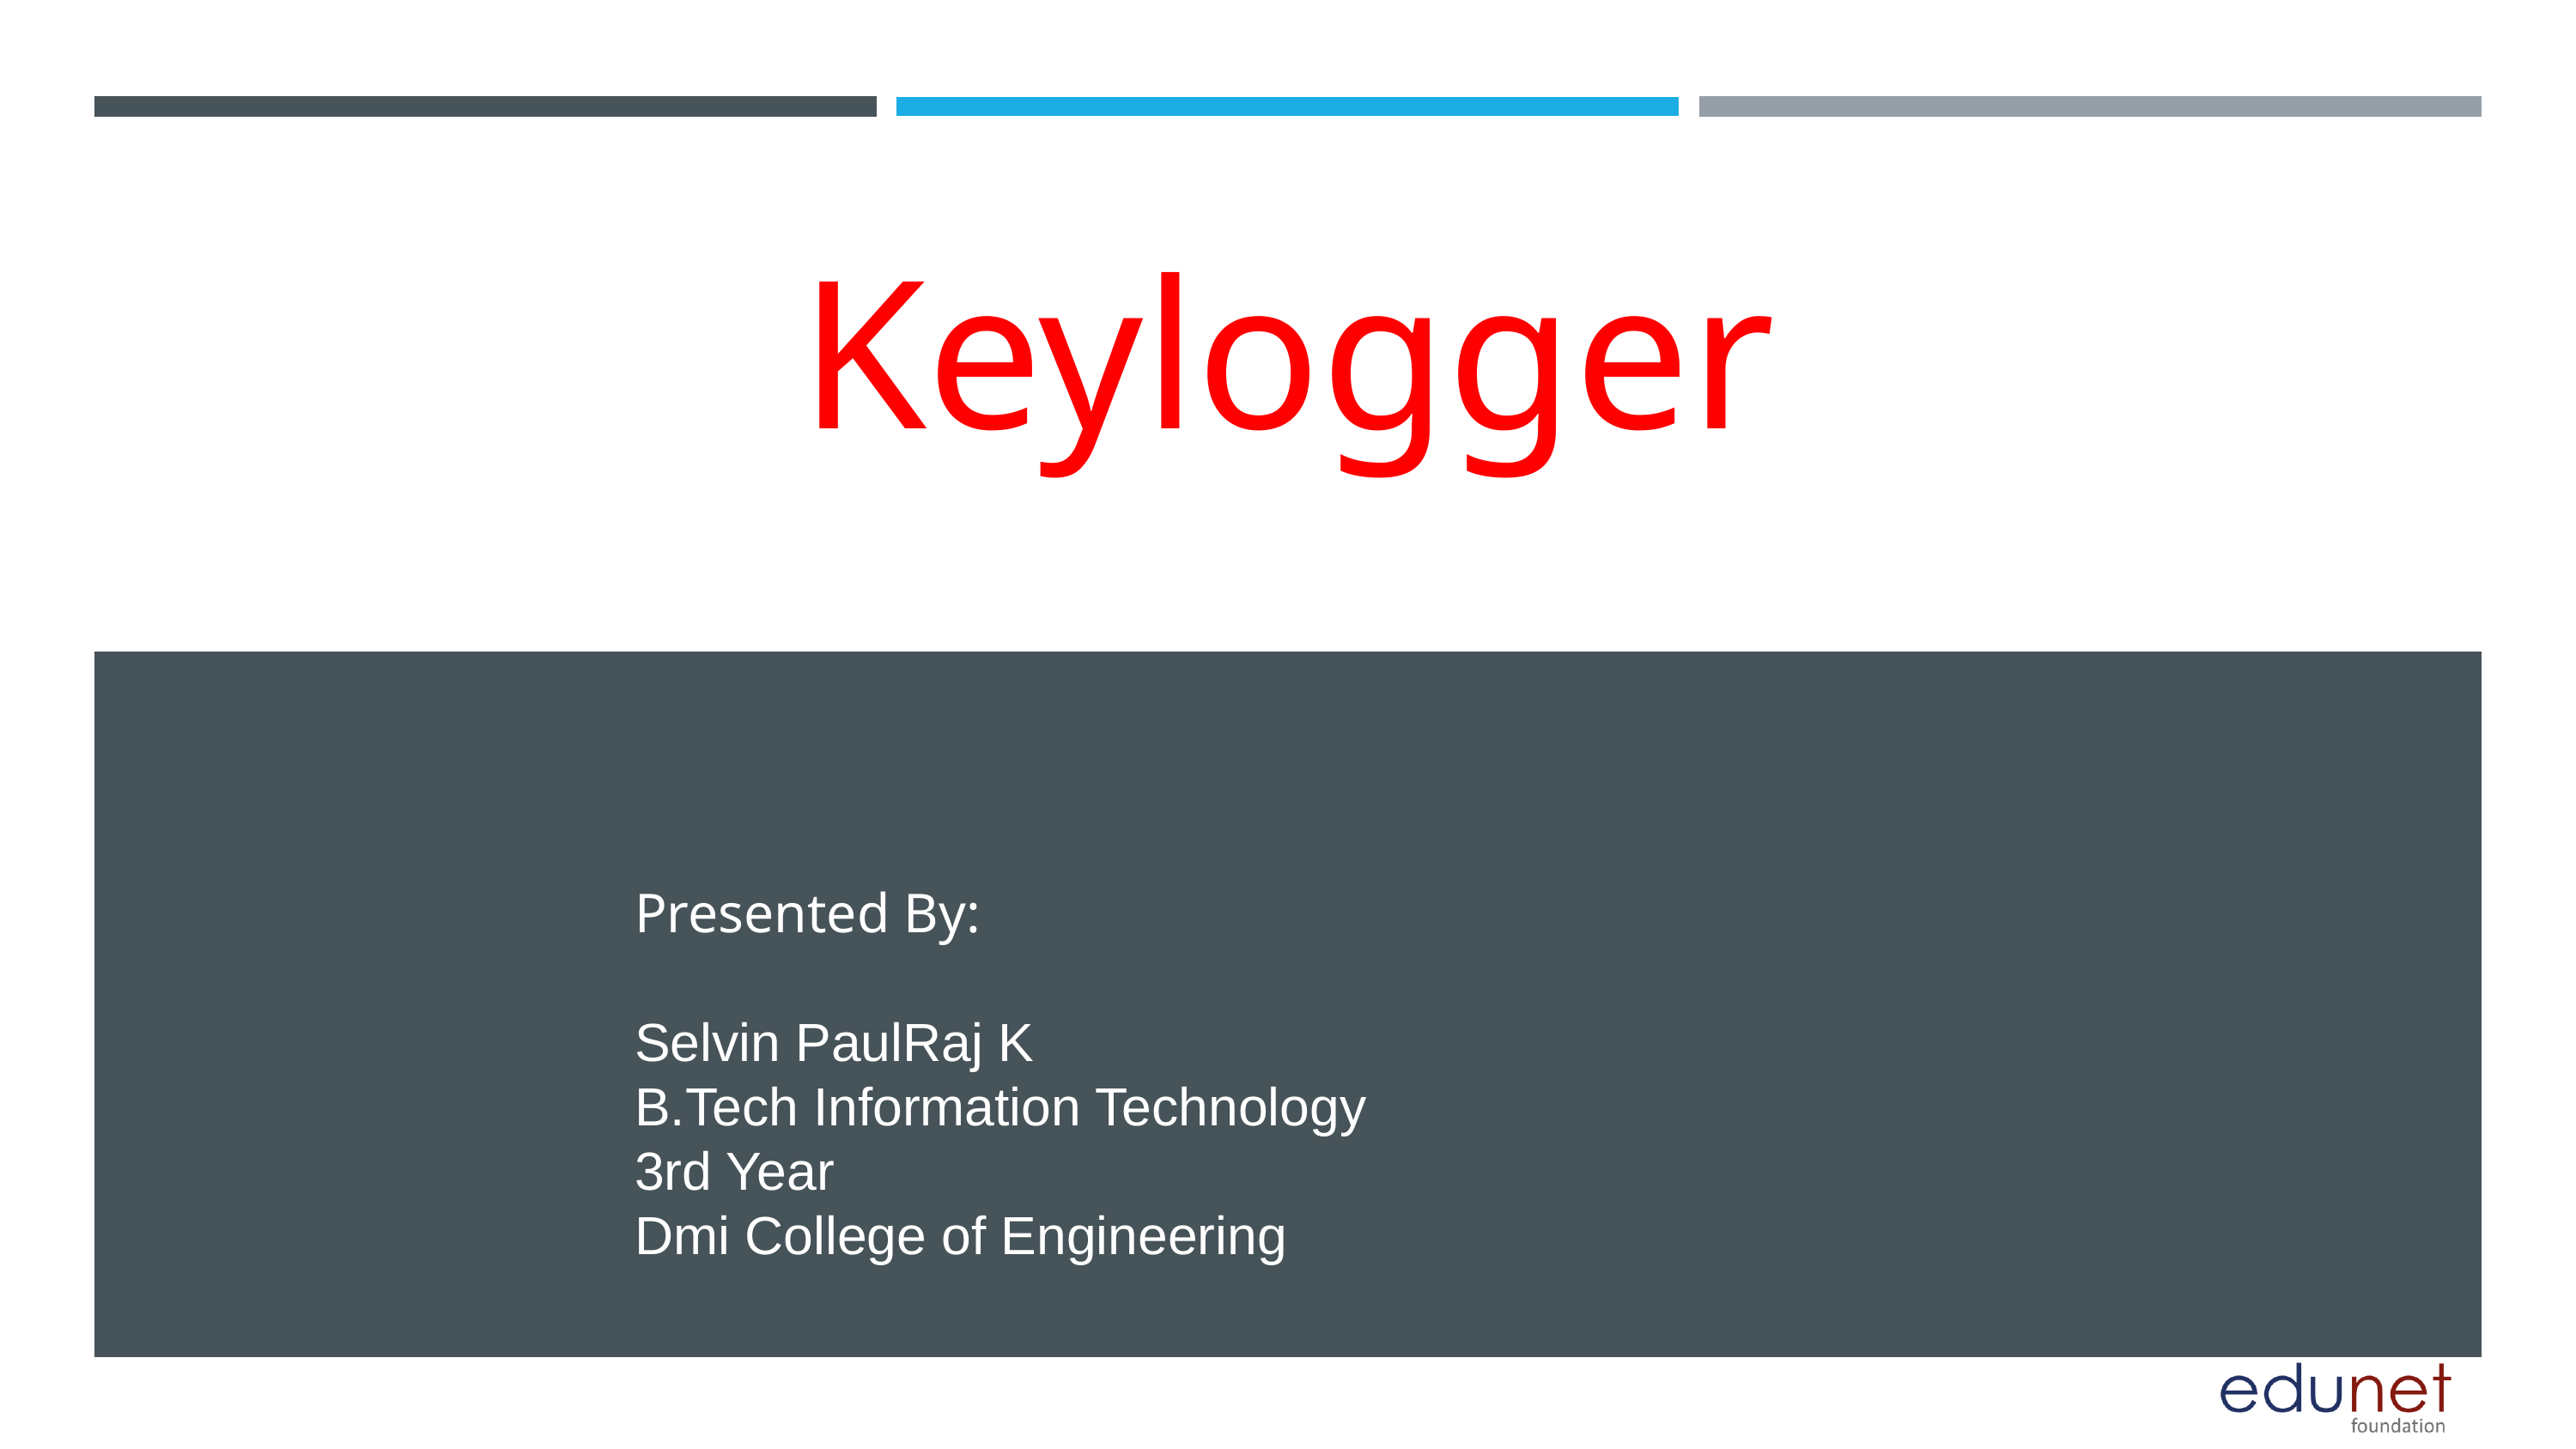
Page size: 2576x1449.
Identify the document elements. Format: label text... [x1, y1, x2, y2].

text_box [94, 96, 878, 117]
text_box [896, 96, 1679, 116]
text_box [1698, 95, 2482, 117]
text_box [2215, 1360, 2454, 1437]
text_box Keylogger [334, 354, 2241, 470]
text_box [94, 652, 2482, 1357]
